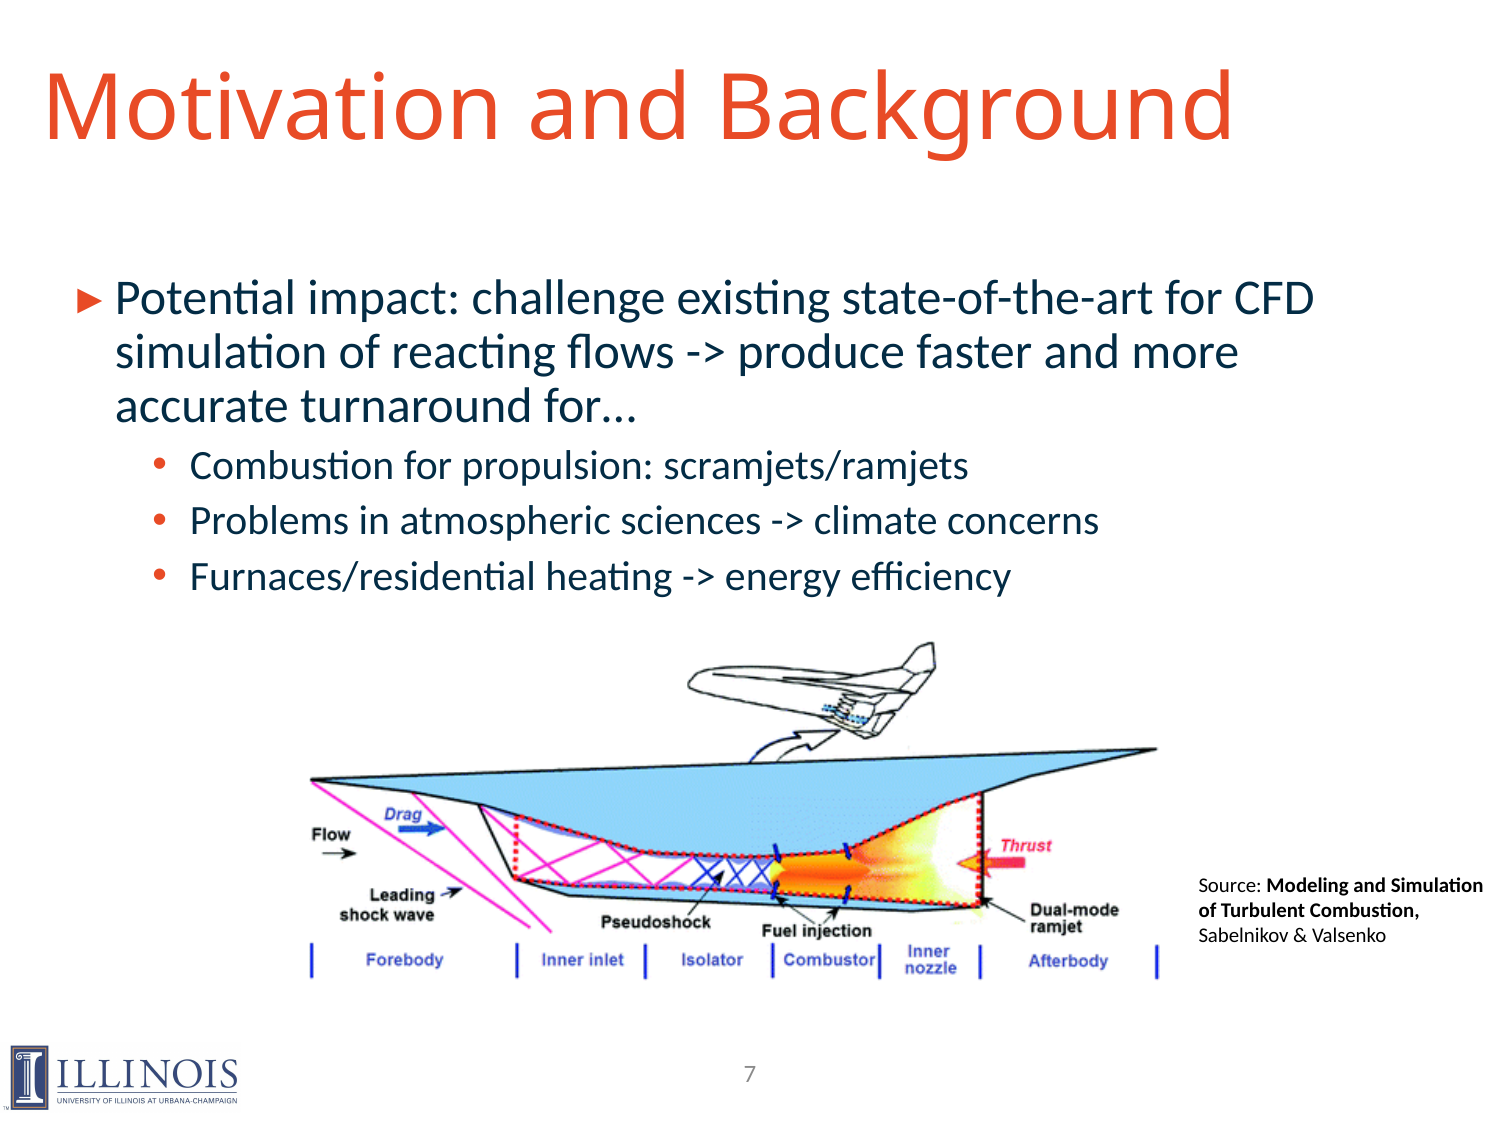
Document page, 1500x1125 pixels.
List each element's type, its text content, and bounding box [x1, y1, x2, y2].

text_box Source: Modeling and Simulation of Turbulent Combustion, Sabelnikov & Valsenko [1183, 864, 1500, 955]
slide_number 7 [718, 1042, 782, 1103]
picture [309, 641, 1160, 981]
title Motivation and Background [26, 36, 1438, 183]
text_box Potential impact: challenge existing state-of-the-art for CFD simulation of reacting flows -> produce faster and more accurate turnaround for… Combustion for propulsion: scramjets/ramjets Problems in atmospheric sciences -> climate concerns Furnaces/residential heating -> energy efficiency [62, 182, 1407, 1016]
picture [0, 1042, 241, 1113]
